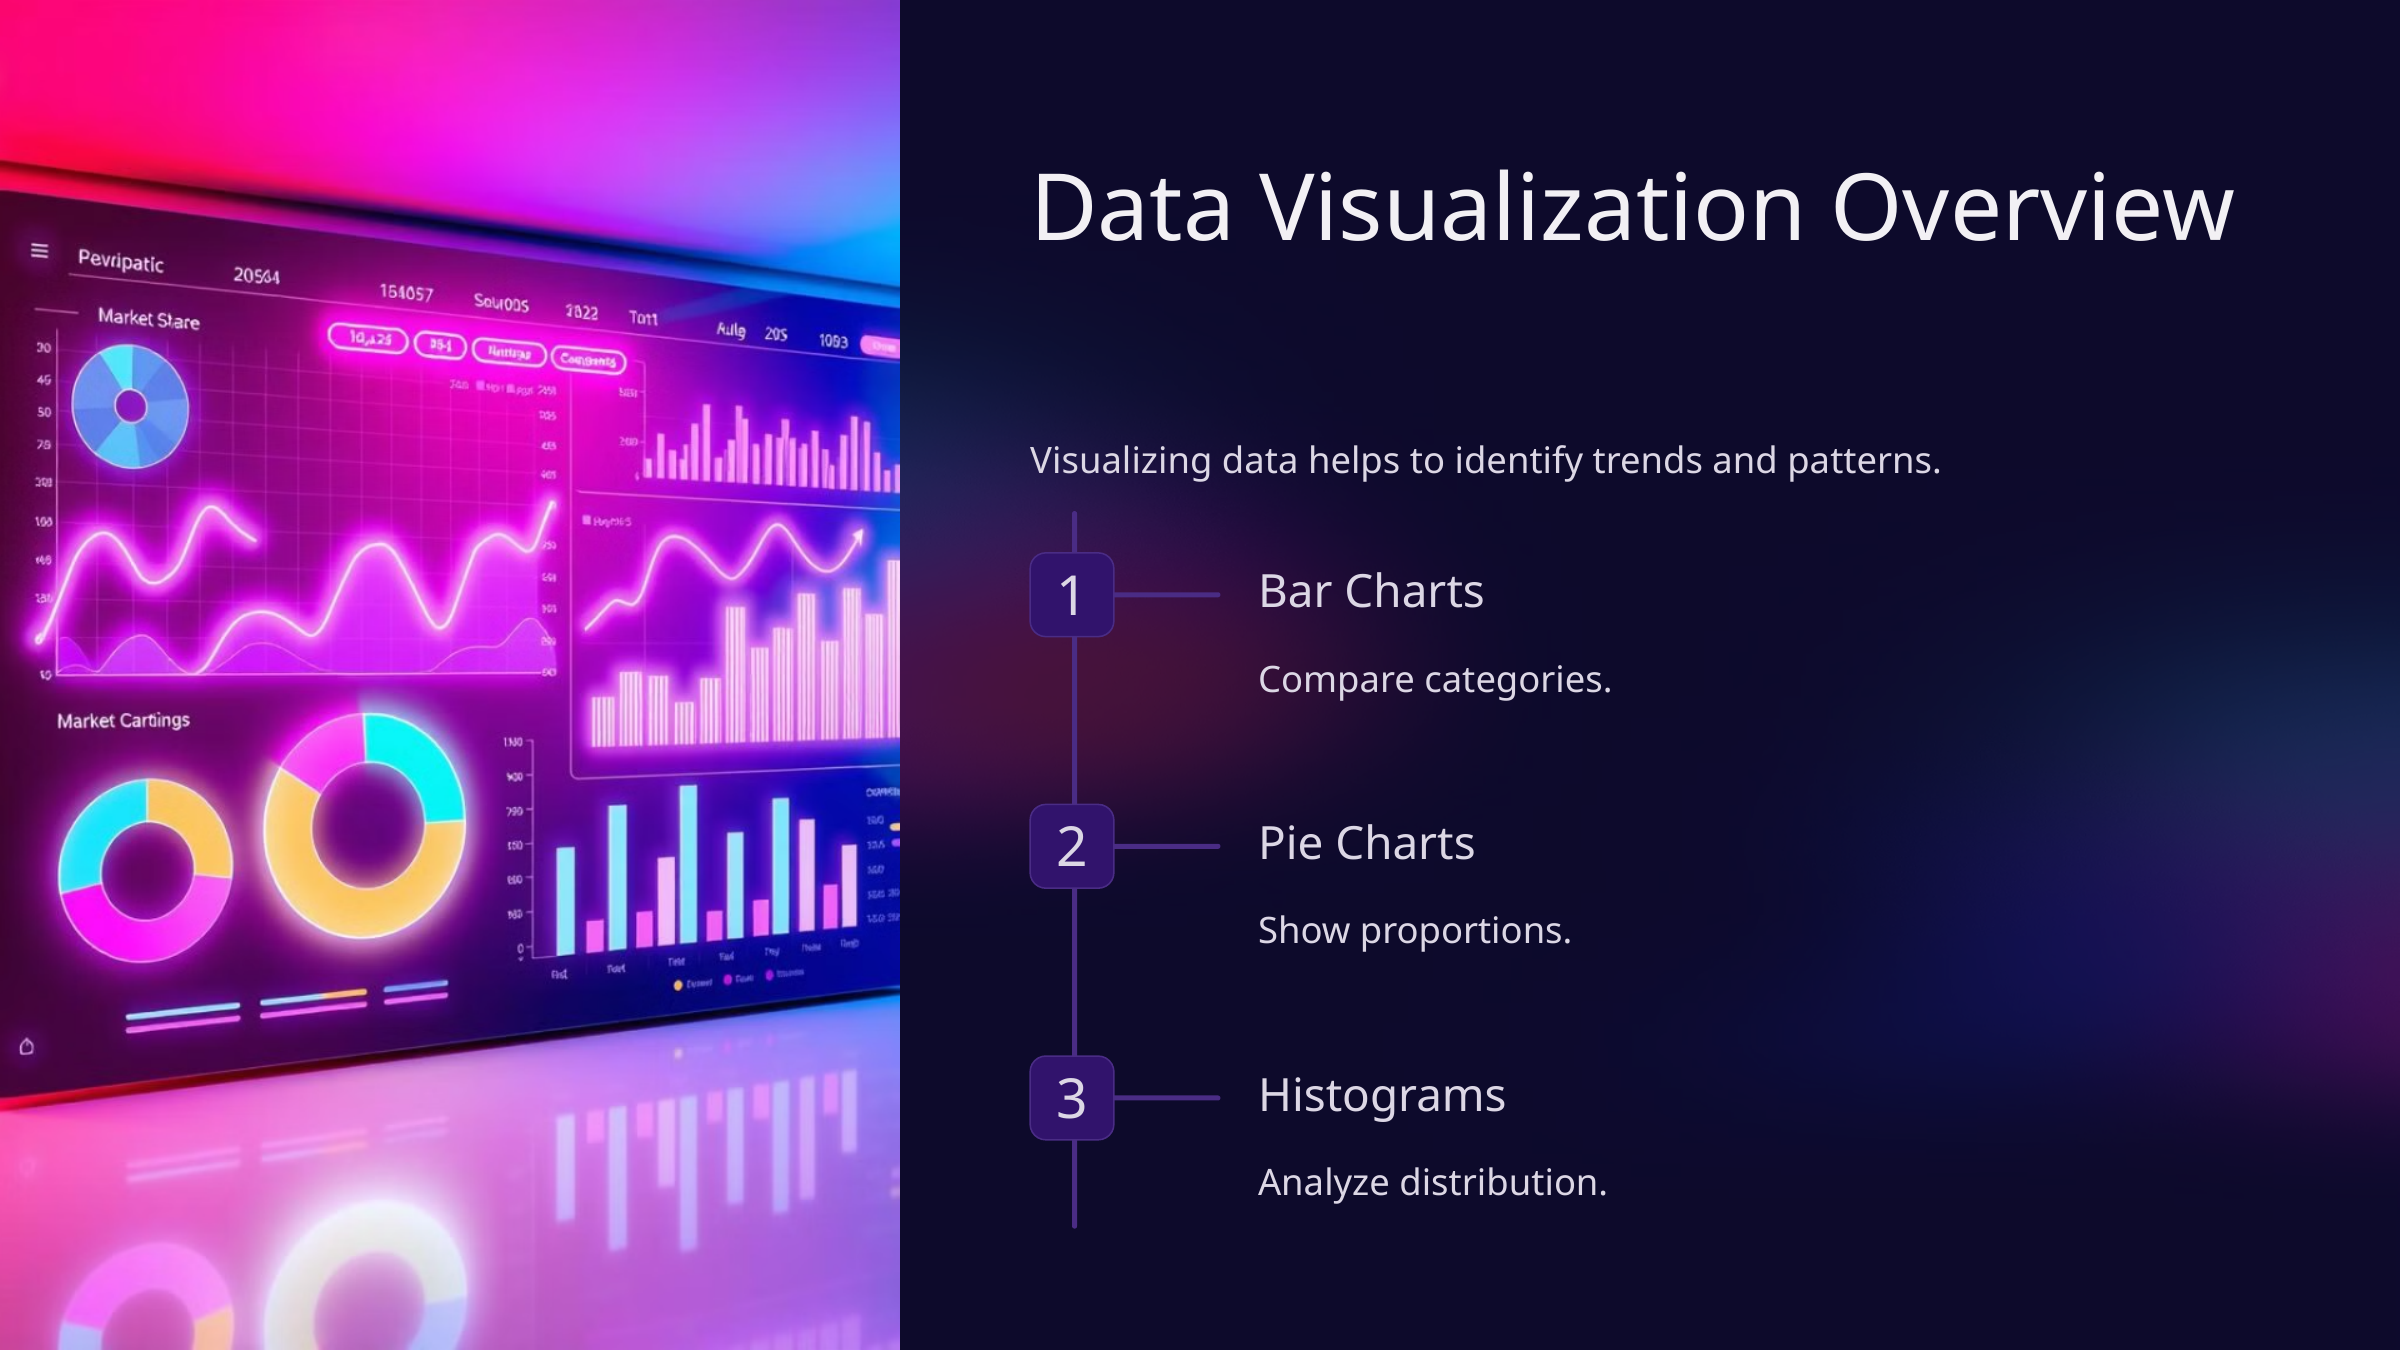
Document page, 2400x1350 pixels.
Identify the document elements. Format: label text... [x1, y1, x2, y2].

text_box Data Visualization Overview [1030, 121, 2270, 354]
text_box [1114, 1095, 1221, 1101]
text_box Histograms [1258, 1051, 1724, 1110]
text_box [1030, 804, 1114, 889]
text_box Compare categories. [1258, 628, 2270, 689]
text_box 1 [1044, 559, 1100, 630]
text_box [1030, 1056, 1114, 1140]
text_box Pie Charts [1258, 799, 1724, 858]
text_box [1072, 511, 1078, 552]
text_box [1072, 637, 1078, 804]
text_box Visualizing data helps to identify trends and patterns. [1030, 409, 2270, 470]
text_box [1072, 1140, 1078, 1229]
text_box [1072, 889, 1078, 1056]
text_box 2 [1044, 811, 1100, 882]
text_box Bar Charts [1258, 548, 1724, 607]
text_box Analyze distribution. [1258, 1131, 2270, 1192]
text_box [1030, 552, 1114, 637]
text_box [1114, 843, 1221, 849]
text_box 3 [1044, 1063, 1100, 1133]
text_box Show proportions. [1258, 880, 2270, 940]
picture [0, 0, 901, 1350]
text_box [1114, 592, 1221, 598]
